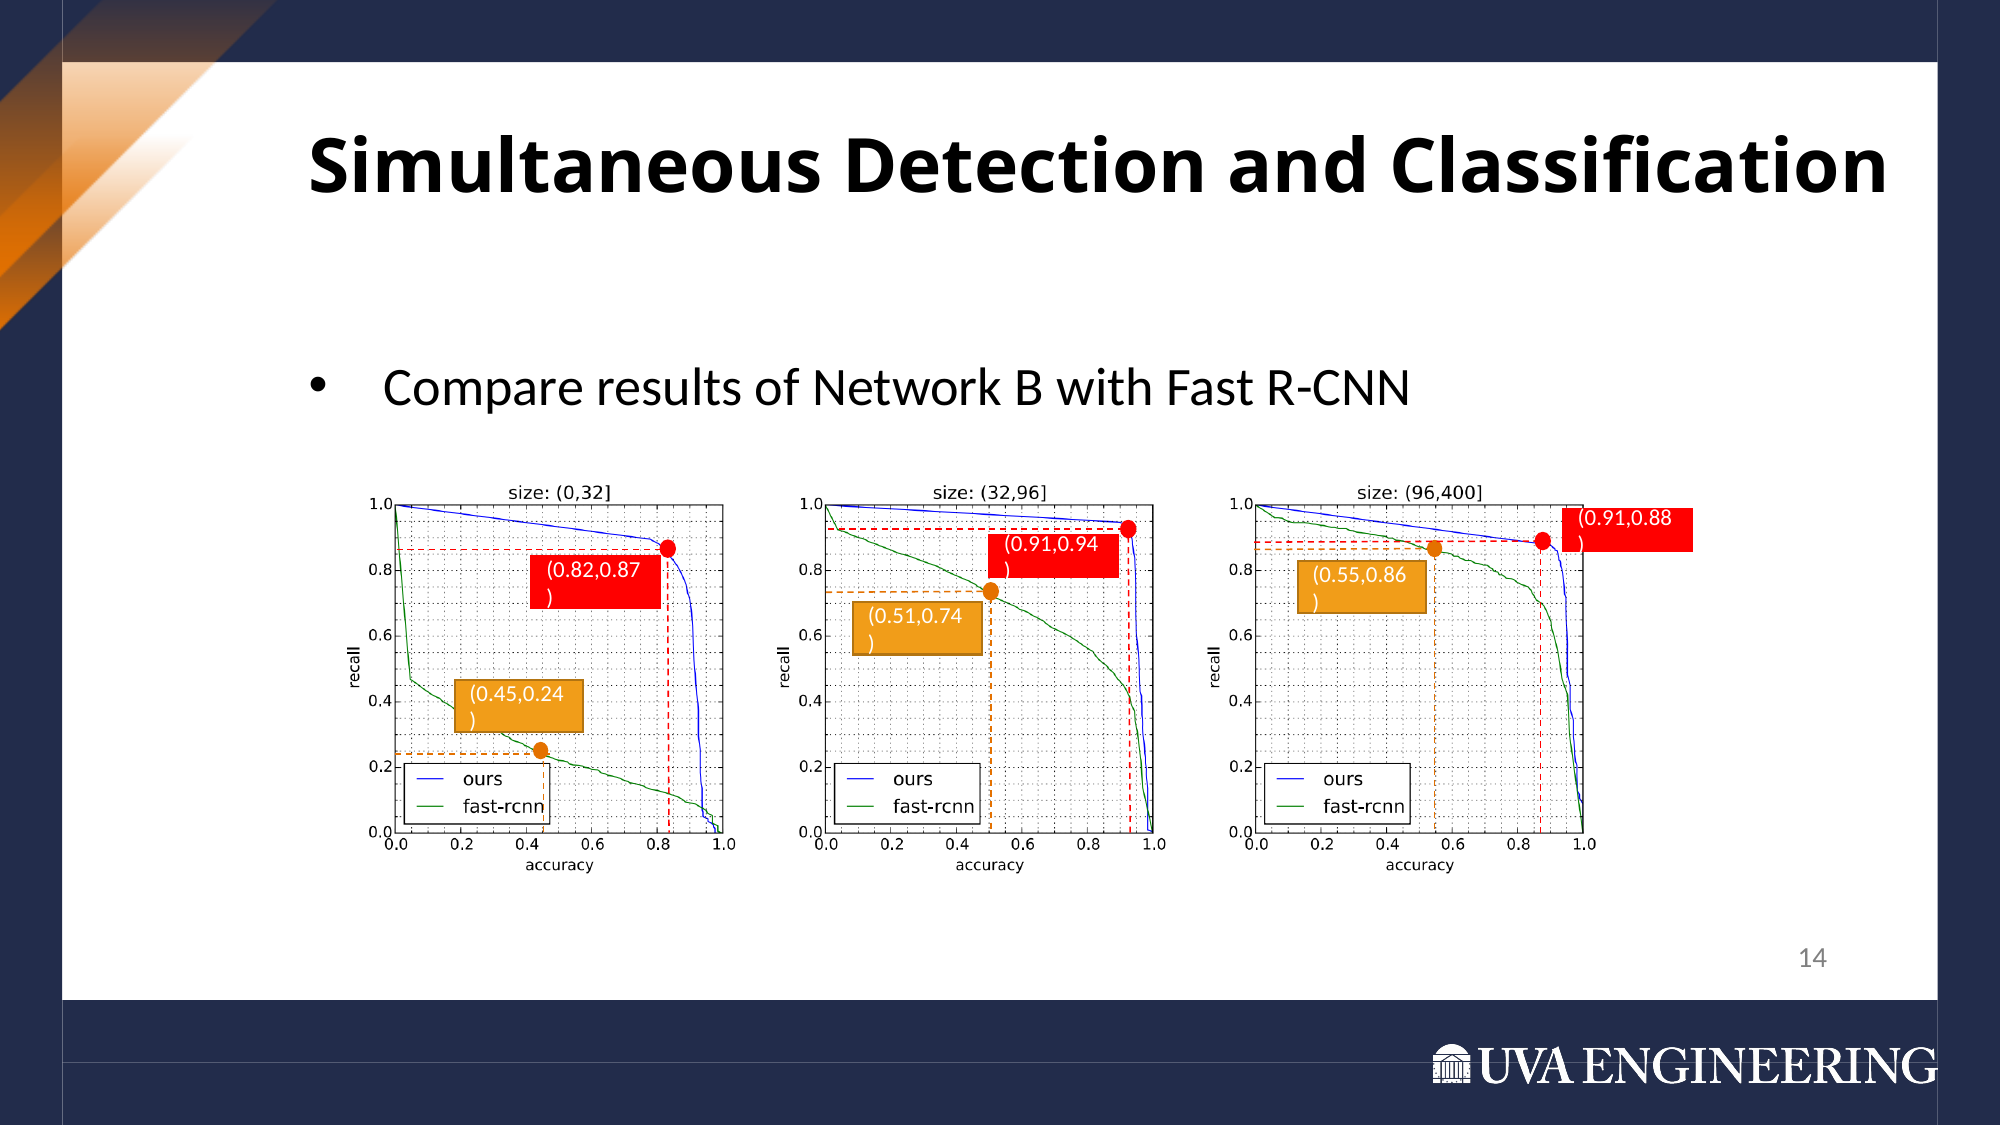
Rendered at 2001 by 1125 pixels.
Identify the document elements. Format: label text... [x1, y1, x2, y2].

text_box (0.91,0.88) [1602, 508, 1693, 552]
text_box 14 [1782, 931, 1844, 981]
text_box Compare results of Network B with Fast R-CNN [293, 318, 1602, 982]
picture [340, 477, 1602, 876]
text_box Simultaneous Detection and Classification [293, 120, 1906, 258]
picture [0, 0, 284, 338]
picture [1433, 1044, 1938, 1084]
